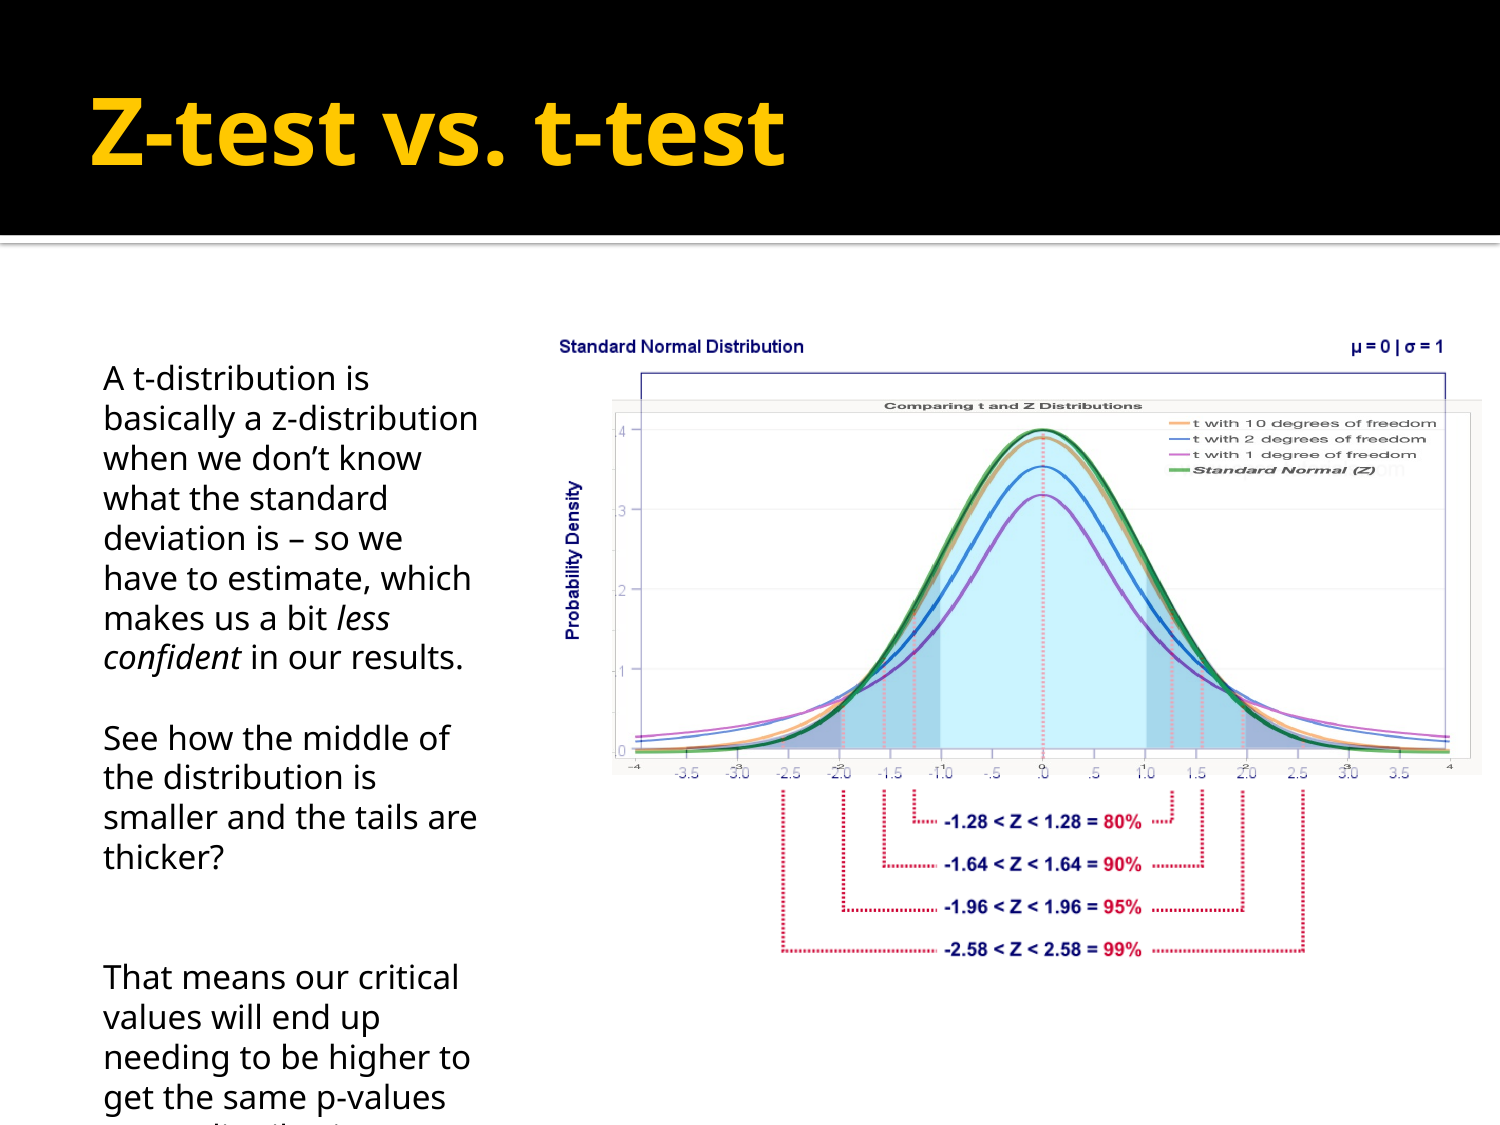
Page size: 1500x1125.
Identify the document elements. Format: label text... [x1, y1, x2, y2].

picture [538, 312, 1482, 975]
list A t-distribution is basically a z-distribution when we don’t know what the standard deviation is – so we have to estimate, which makes us a bit less confident in our results. See how the middle of the distribution is smaller and the tails are thicker? That means our critical values will end up needing to be higher to get the same p-values as a z-distribution [74, 302, 498, 1062]
title Z-test vs. t-test [75, 25, 1425, 231]
